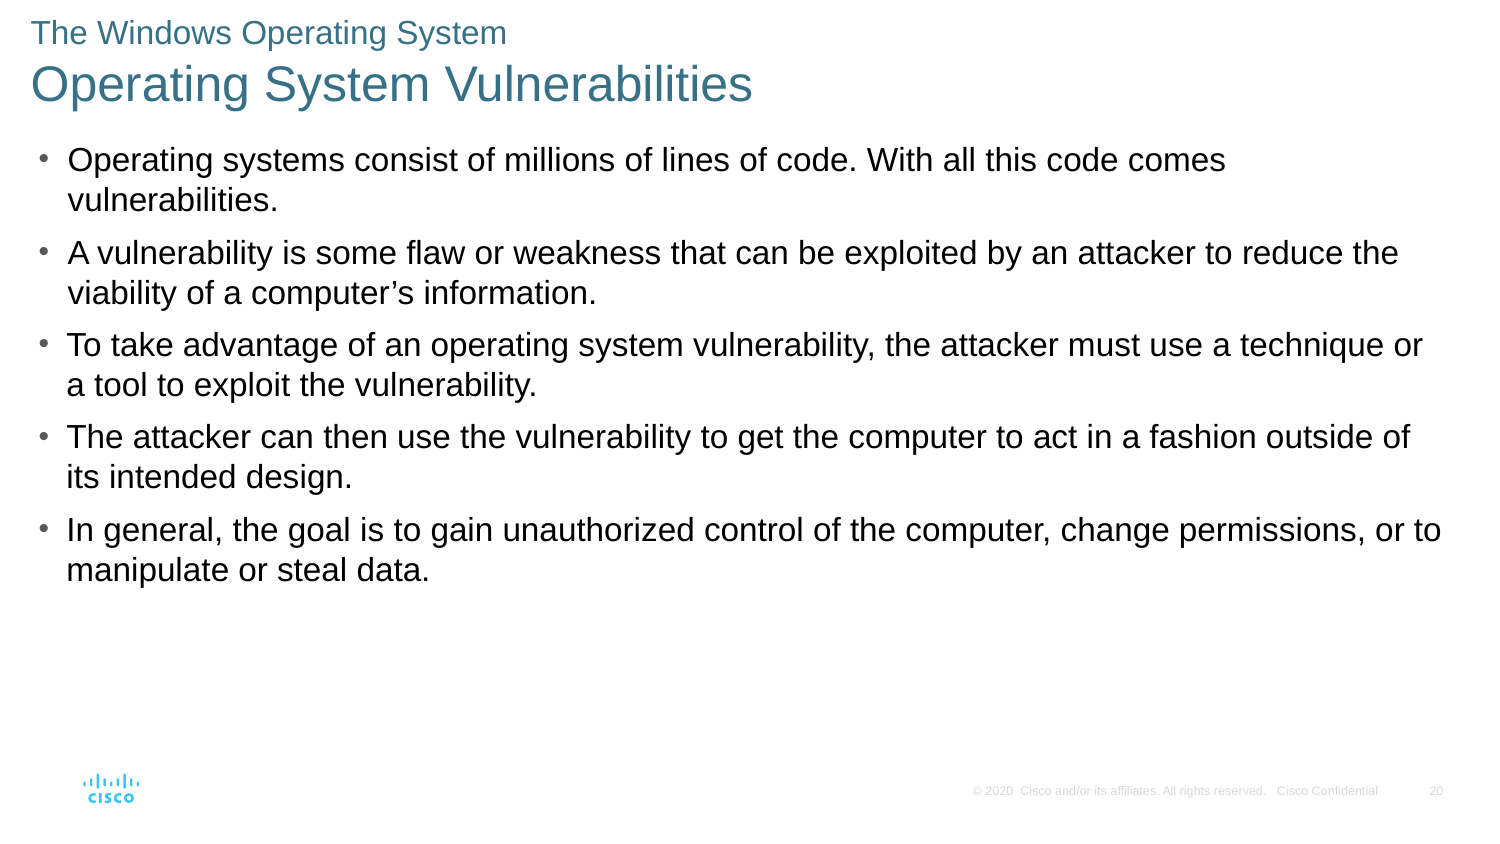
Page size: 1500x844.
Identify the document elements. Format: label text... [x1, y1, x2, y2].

list Operating systems consist of millions of lines of code. With all this code comes vulnerabilities. A vulnerability is some flaw or weakness that can be exploited by an attacker to reduce the viability of a computer’s information. To take advantage of an operating system vulnerability, the attacker must use a technique or a tool to exploit the vulnerability. The attacker can then use the vulnerability to get the computer to act in a fashion outside of its intended design. In general, the goal is to gain unauthorized control of the computer, change permissions, or to manipulate or steal data. [23, 131, 1479, 693]
title The Windows Operating System Operating System Vulnerabilities [0, 0, 1500, 124]
